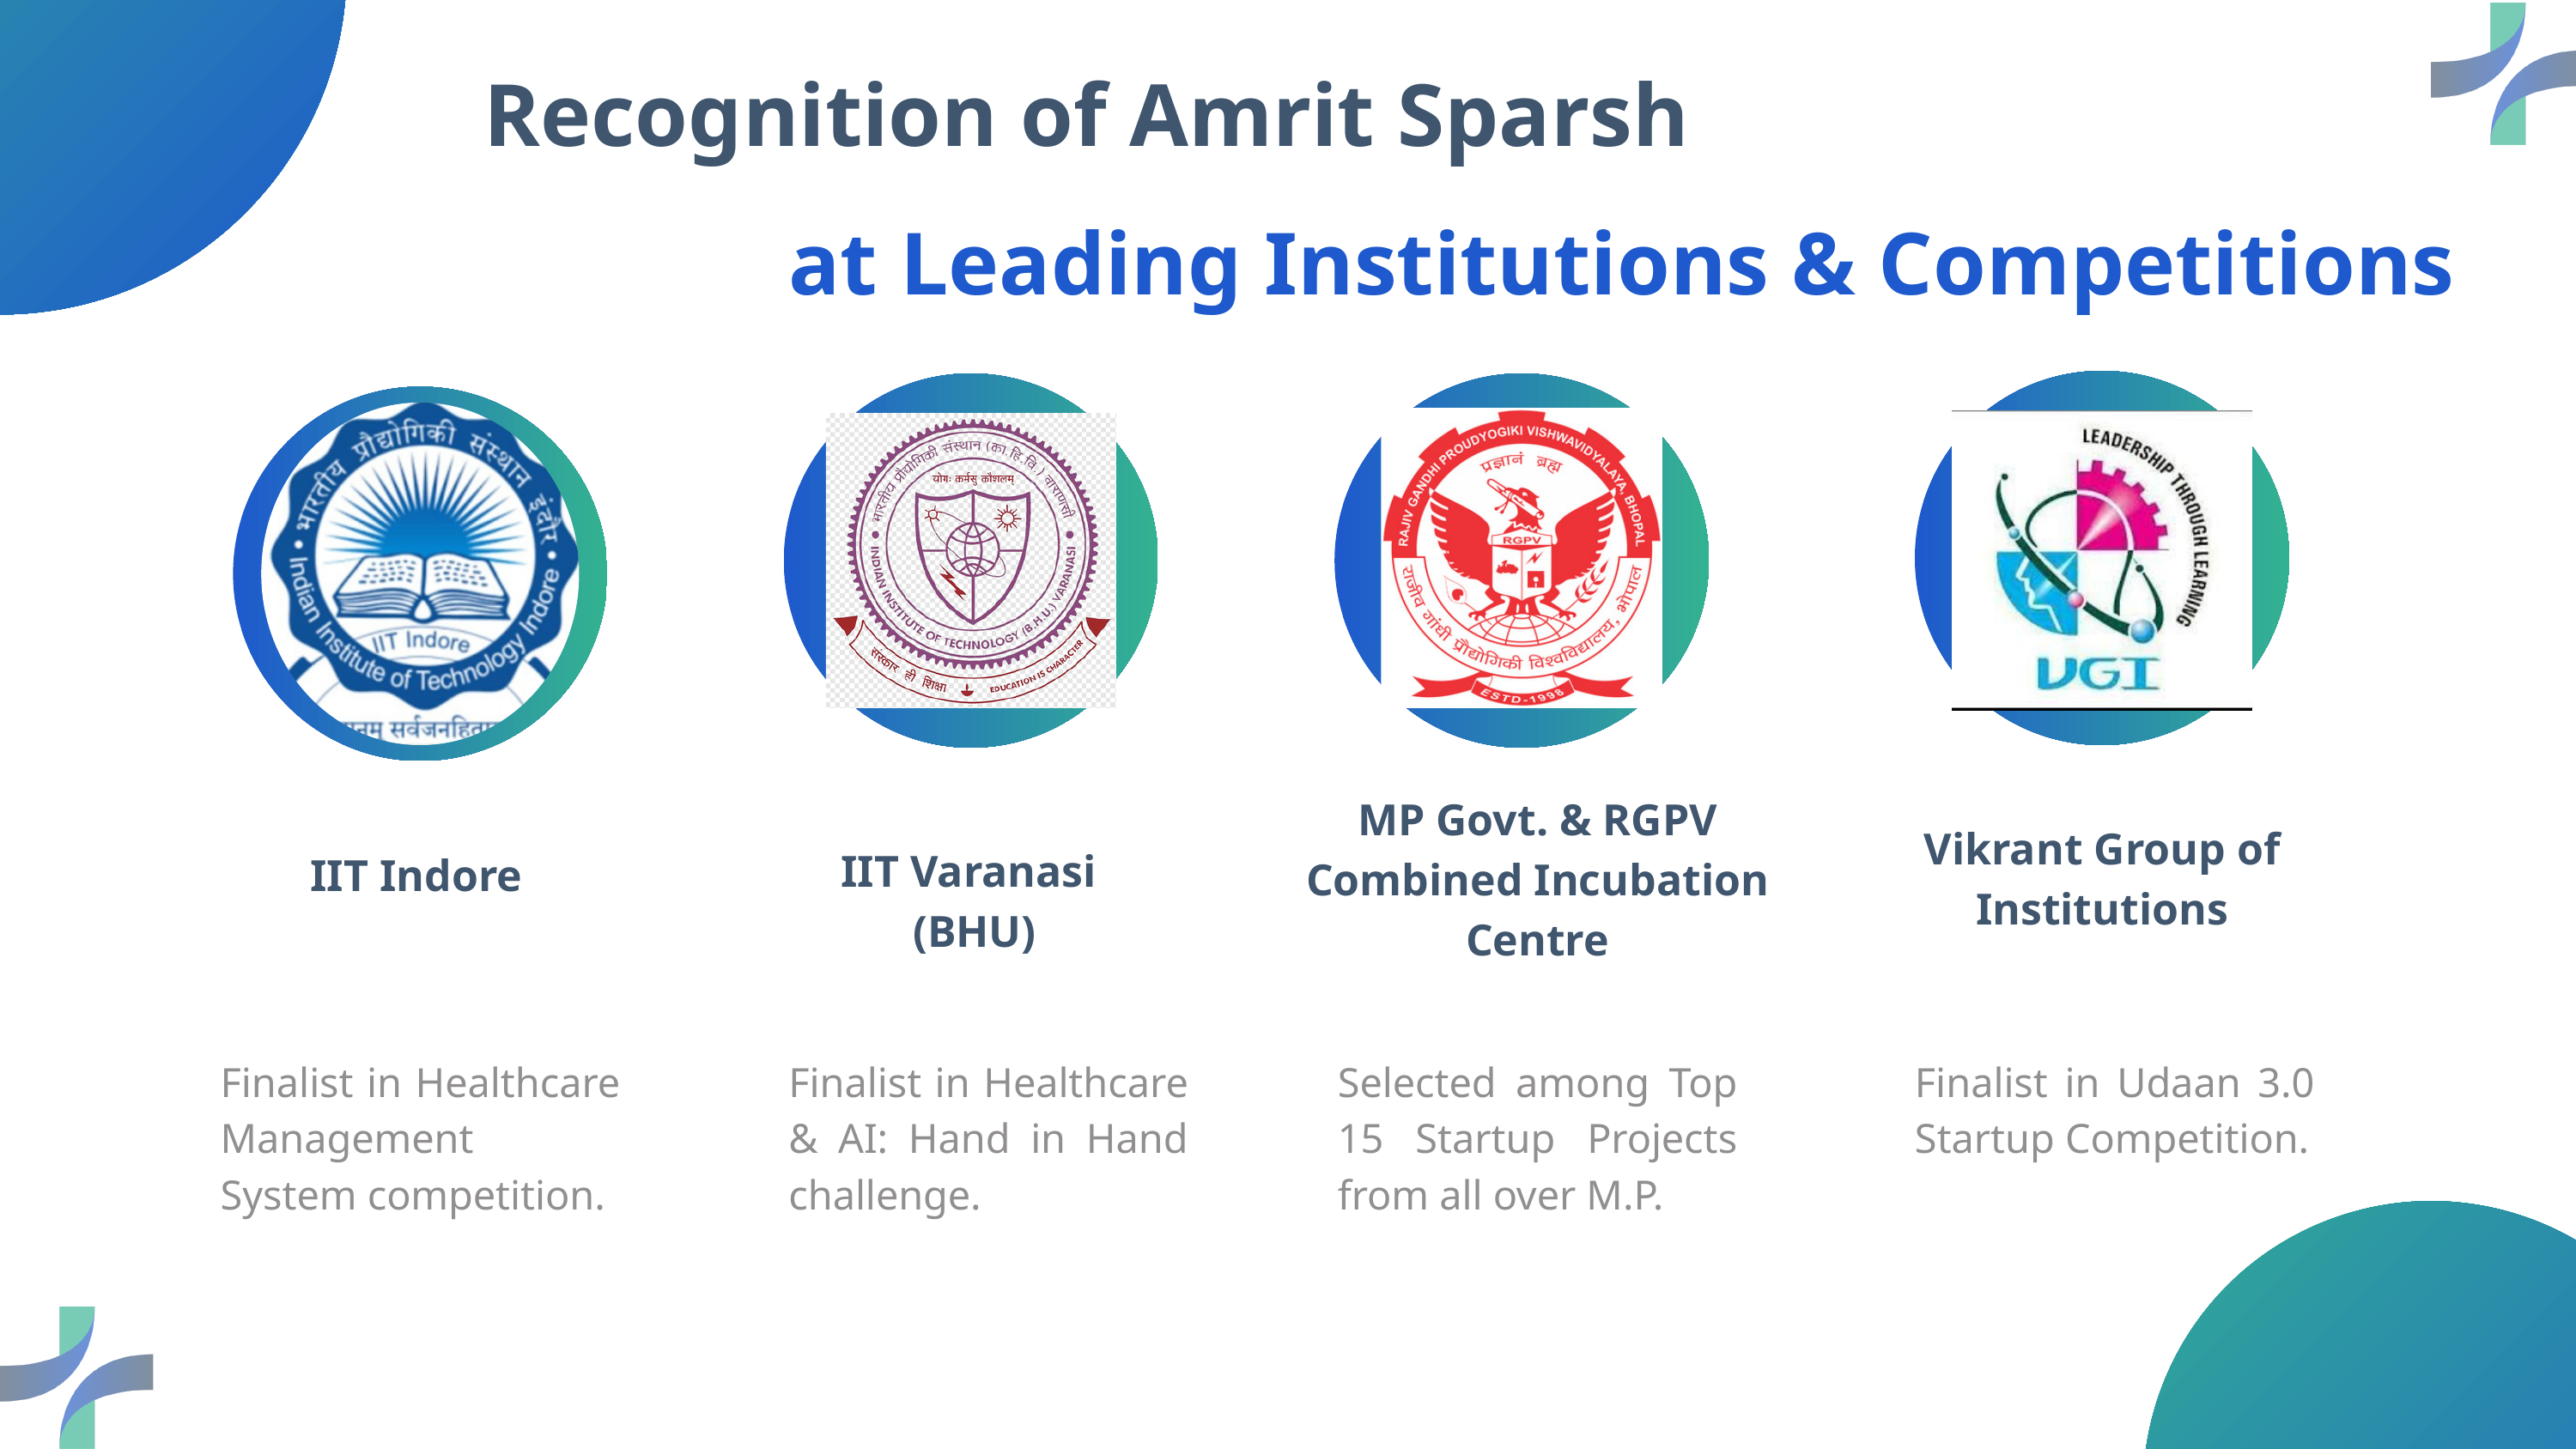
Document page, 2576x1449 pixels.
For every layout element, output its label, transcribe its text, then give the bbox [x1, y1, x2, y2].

text_box at Leading Institutions & Competitions [788, 191, 2576, 312]
text_box IIT Varanasi (BHU) [820, 835, 1129, 956]
text_box Finalist in Udaan 3.0 Startup Competition. [1915, 1049, 2315, 1218]
text_box [2431, 3, 2576, 145]
text_box IIT Indore [299, 840, 542, 900]
text_box Finalist in Healthcare & AI: Hand in Hand challenge. [788, 1049, 1188, 1218]
text_box Finalist in Healthcare Management System competition. [220, 1049, 621, 1218]
text_box [0, 1307, 154, 1449]
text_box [233, 386, 608, 761]
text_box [2142, 1200, 2576, 1449]
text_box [783, 373, 1158, 749]
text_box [1334, 373, 1710, 749]
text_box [0, 0, 347, 315]
text_box Recognition of Amrit Sparsh [483, 43, 1774, 164]
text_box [1914, 370, 2290, 746]
text_box MP Govt. & RGPV Combined Incubation Centre [1301, 784, 1774, 965]
text_box Vikrant Group of Institutions [1920, 813, 2284, 934]
text_box Selected among Top 15 Startup Projects from all over M.P. [1337, 1049, 1738, 1218]
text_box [260, 402, 580, 746]
